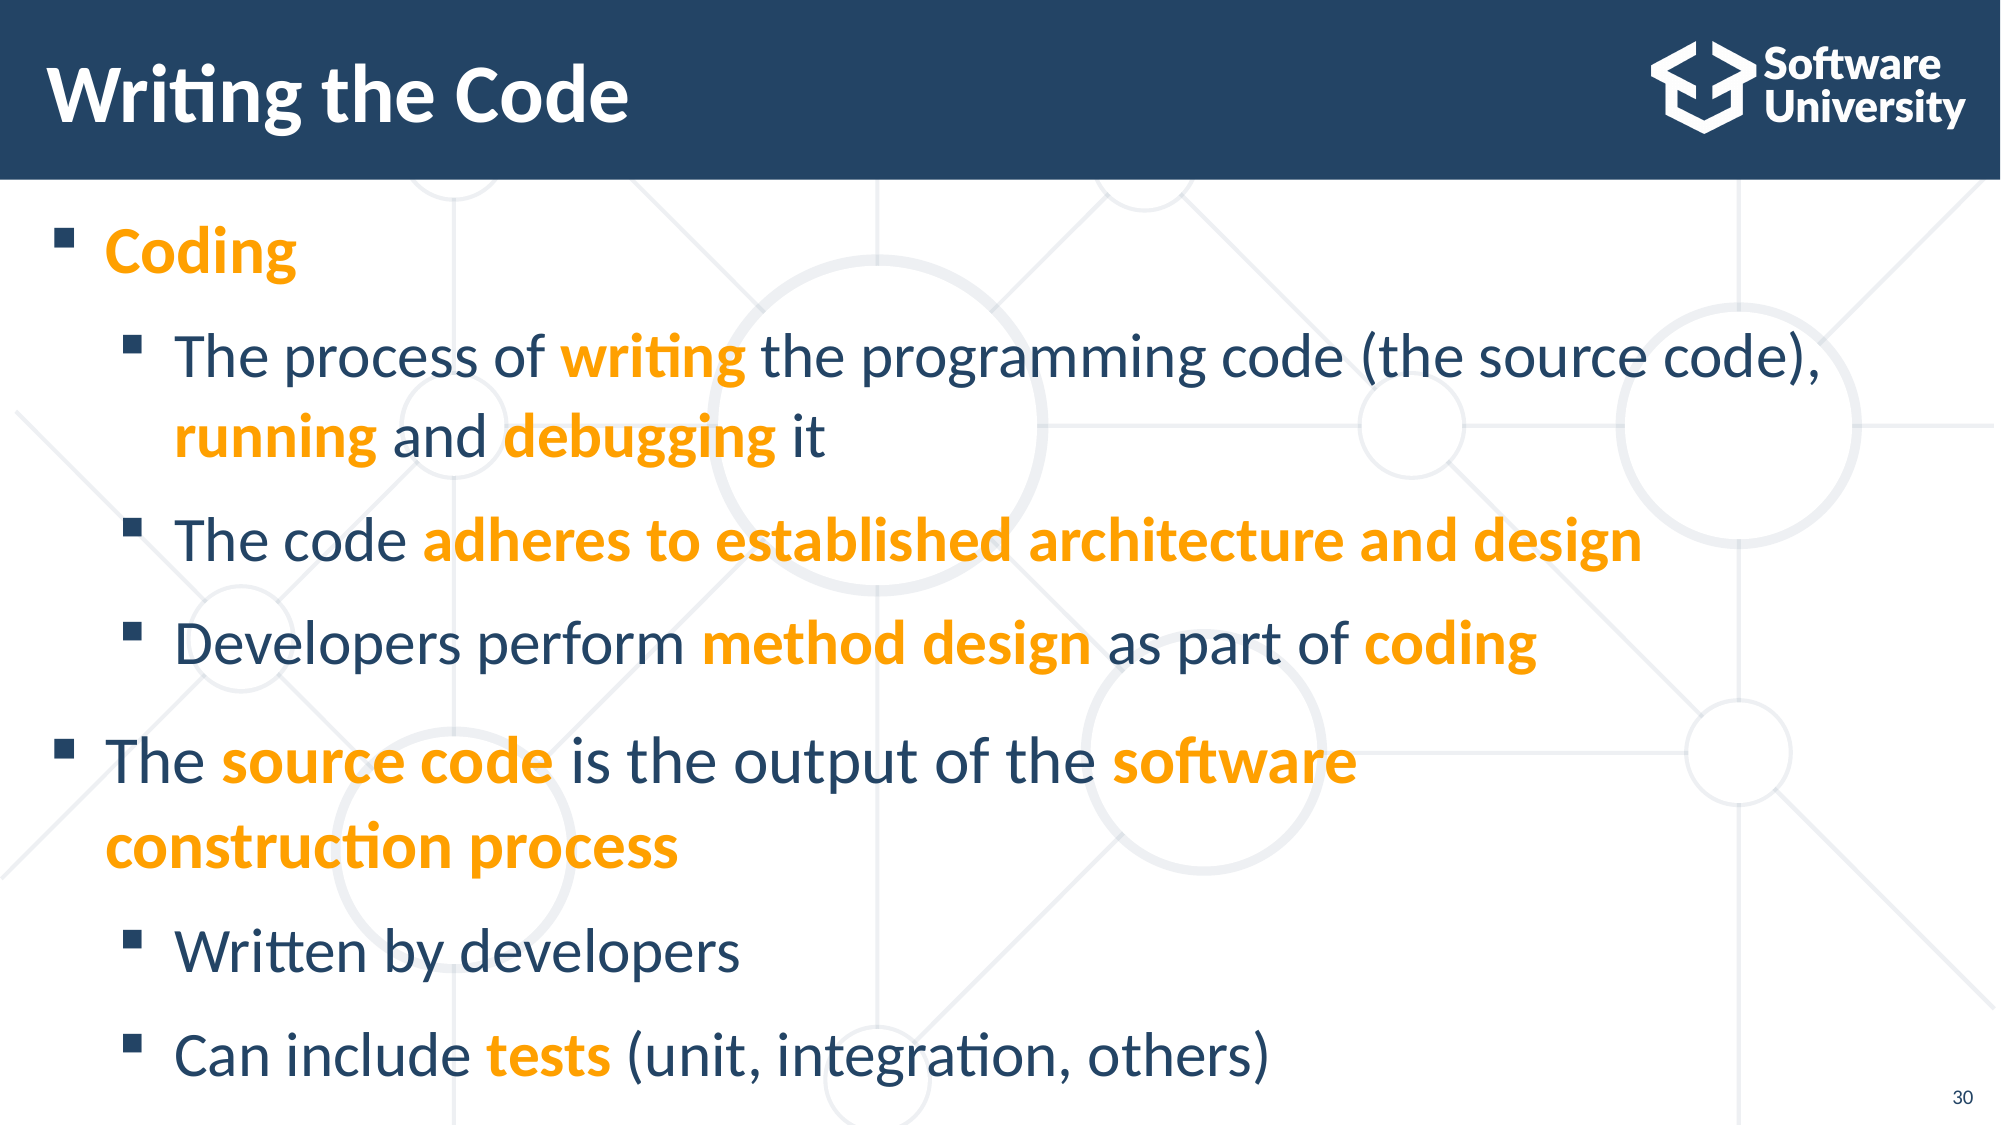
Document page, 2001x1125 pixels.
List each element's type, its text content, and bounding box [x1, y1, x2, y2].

picture [1651, 41, 1966, 134]
title Writing the Code [31, 16, 1625, 162]
slide_number 30 [1928, 1067, 1989, 1117]
list Coding The process of writing the programming code (the source code), running and debugging it The code adheres to established architecture and design Developers perform method design as part of coding The source code is the output of the software construction process Written by developers Can include tests (unit, integration, others) [31, 196, 1970, 1104]
